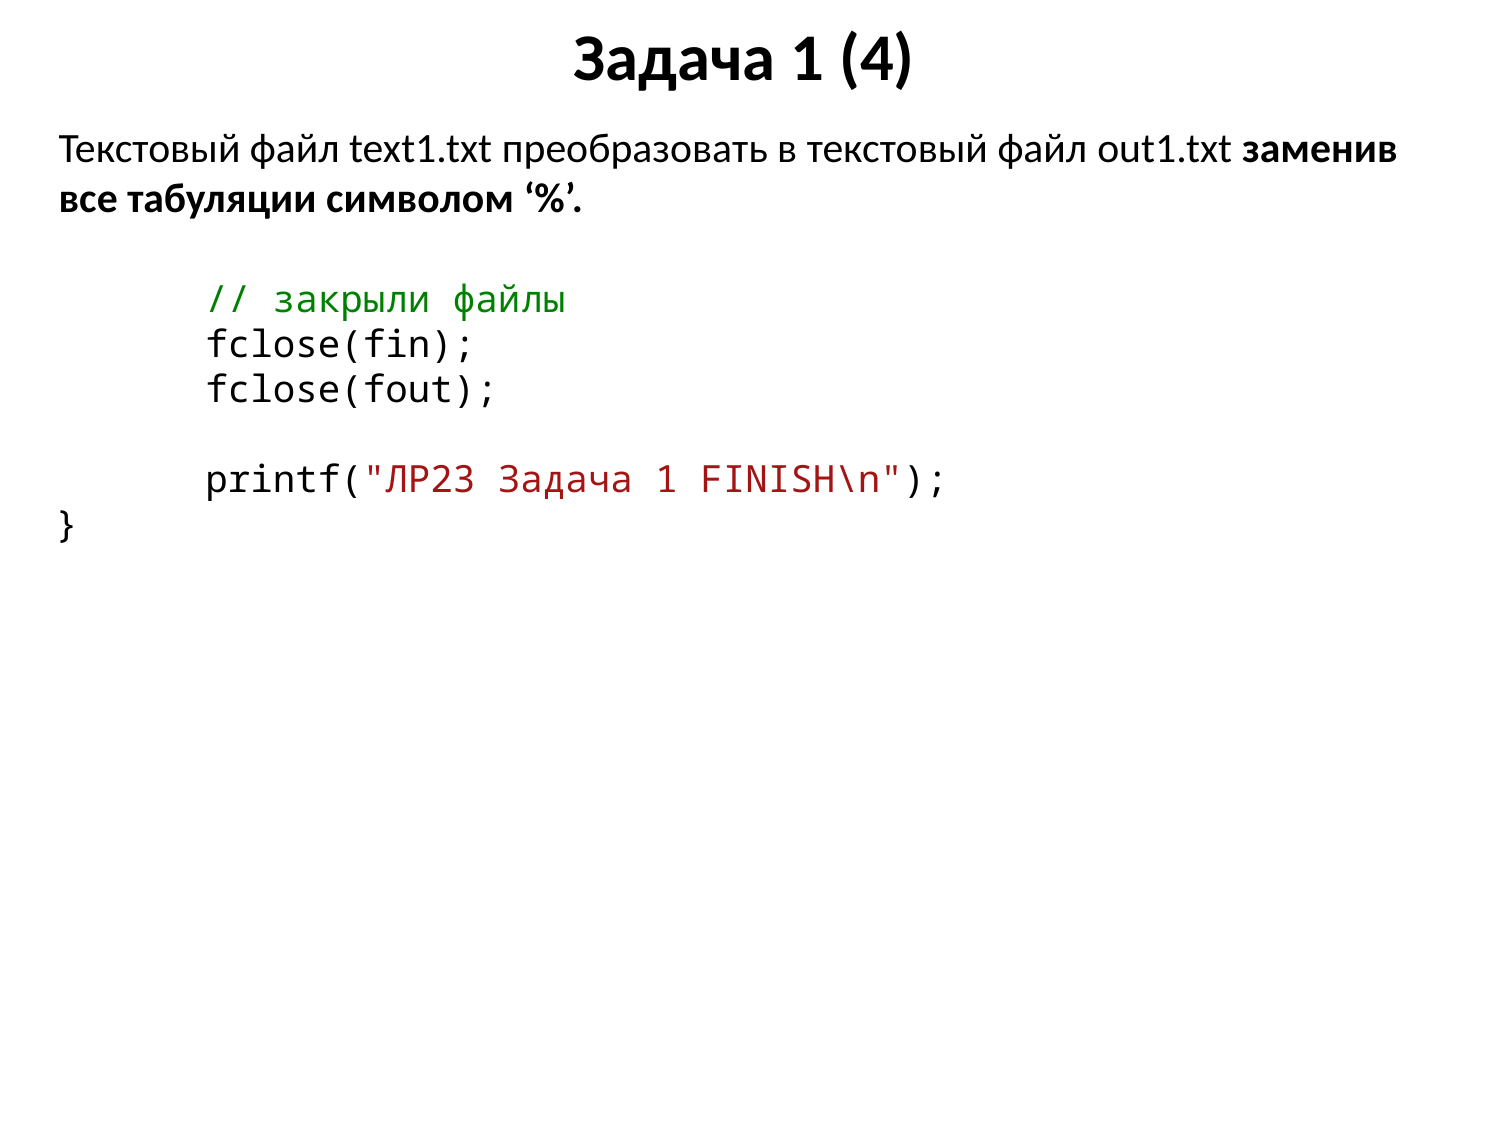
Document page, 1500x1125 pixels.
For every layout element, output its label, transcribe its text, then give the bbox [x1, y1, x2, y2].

text_box // закрыли файлы fclose(fin); fclose(fout); printf("ЛР23 Задача 1 FINISH\n"); } [40, 267, 1470, 552]
title Задача 1 (4) [29, 19, 1459, 88]
text_box Текстовый файл text1.txt преобразовать в текстовый файл out1.txt заменив все табуляции символом ‘%’. [43, 113, 1447, 267]
